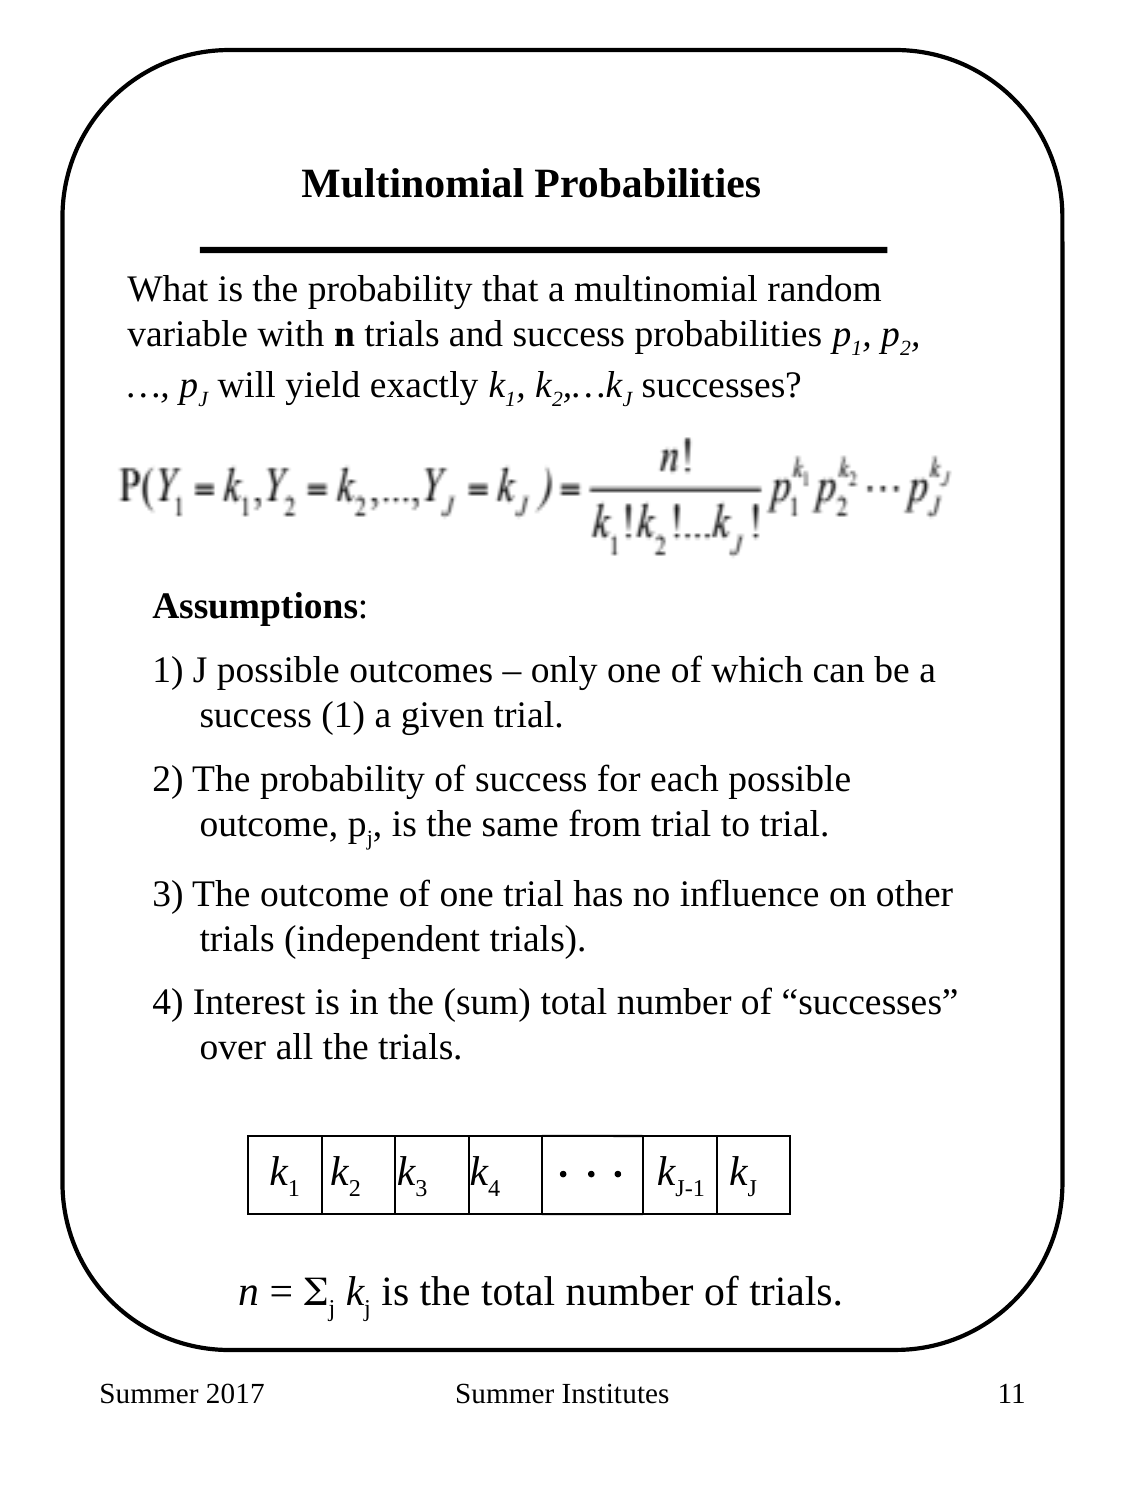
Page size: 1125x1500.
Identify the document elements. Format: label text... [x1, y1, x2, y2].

text_box n = Sj kj is the total number of trials. [223, 1256, 910, 1329]
text_box Multinomial Probabilities [237, 148, 825, 214]
footer Summer Institutes [384, 1366, 741, 1467]
slide_number 73 [806, 1366, 1041, 1467]
text_box What is the probability that a multinomial random variable with n trials and success probabilities p1, p2, …, pJ will yield exactly k1, k2,…kJ successes? [112, 256, 975, 419]
text_box Assumptions: 1) J possible outcomes – only one of which can be a success (1) a given trial. 2) The probability of success for each possible outcome, pj, is the same from trial to trial. 3) The outcome of one trial has no influence on other trials (independent trials). 4) Interest is in the (sum) total number of “successes” over all the trials. [137, 573, 1000, 1075]
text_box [114, 421, 957, 560]
slide_number Summer 2017 [84, 1366, 319, 1467]
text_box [248, 1135, 791, 1215]
